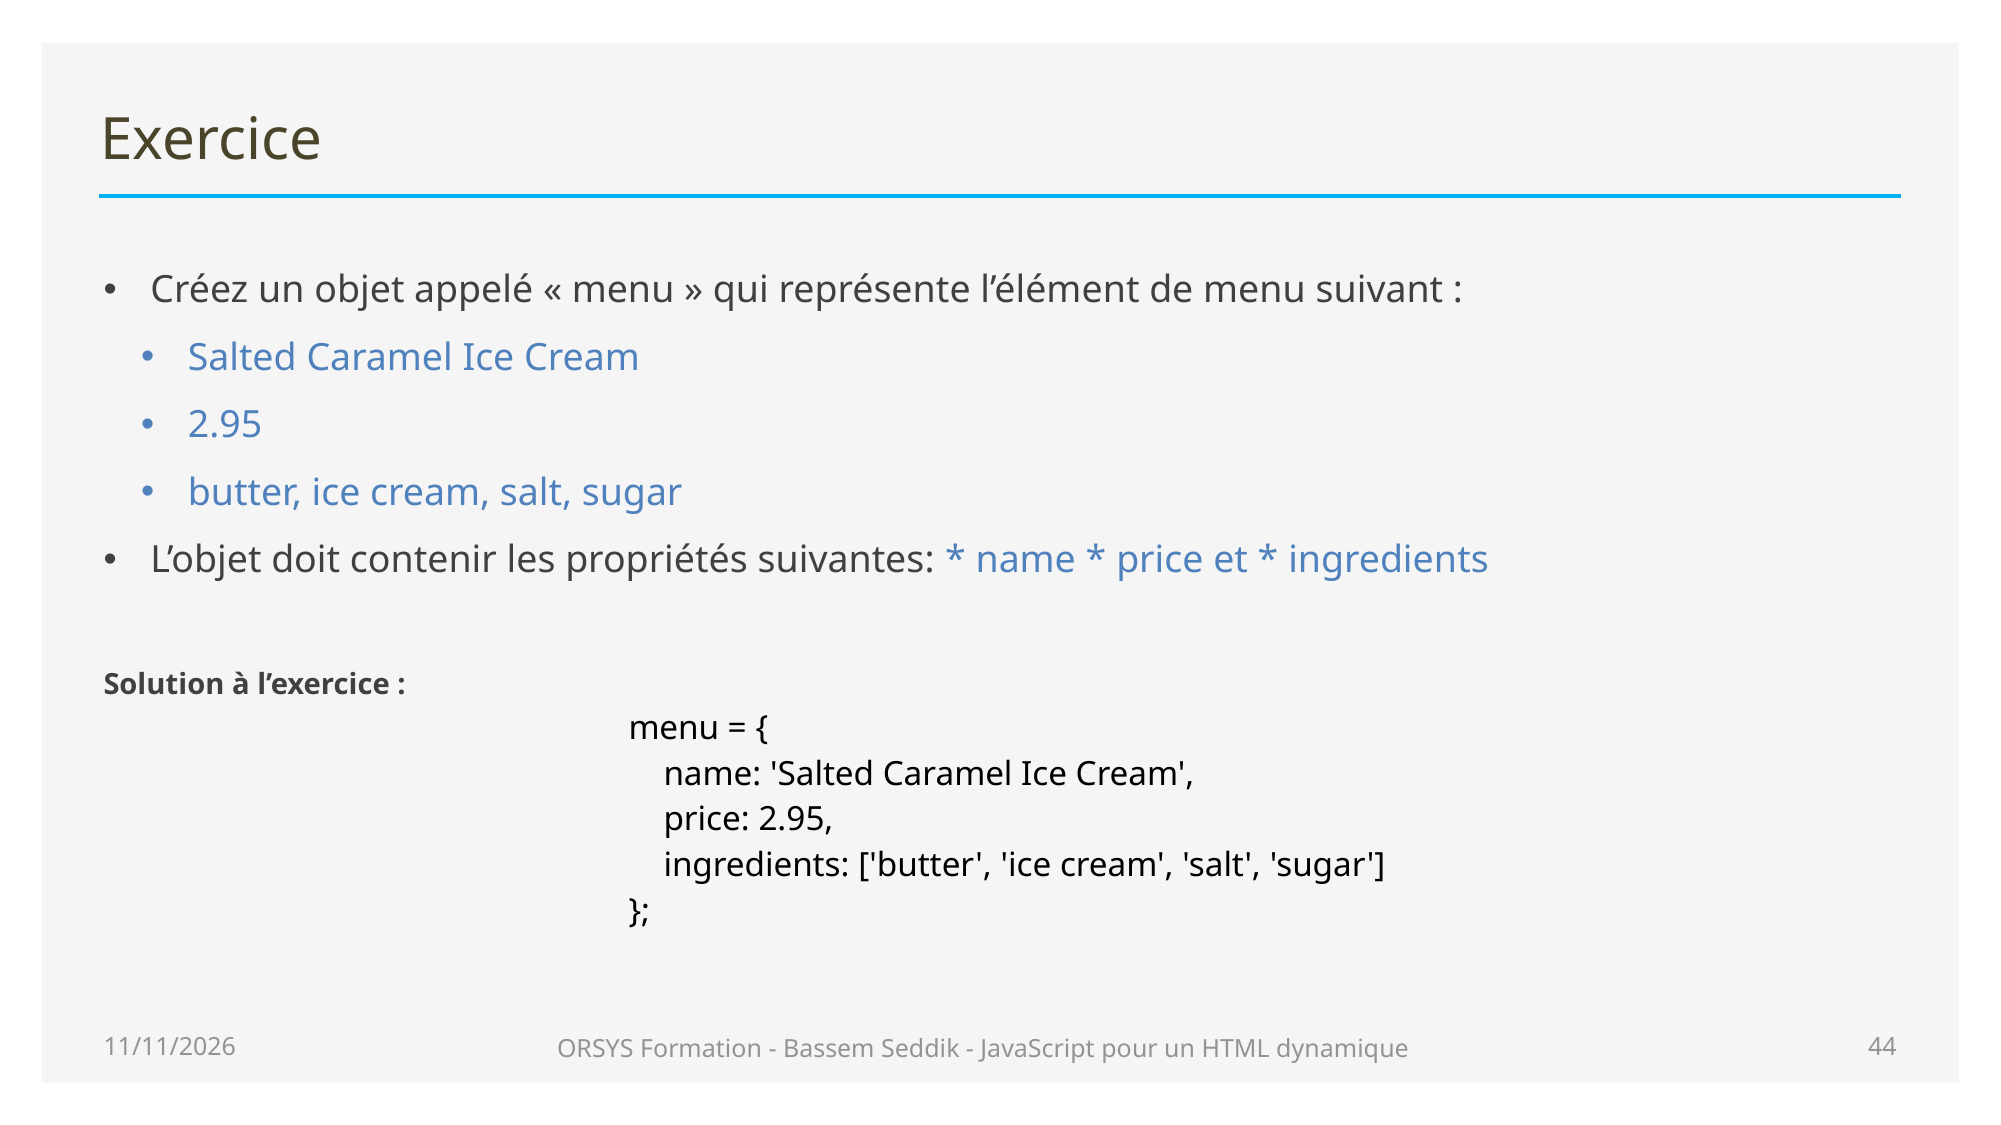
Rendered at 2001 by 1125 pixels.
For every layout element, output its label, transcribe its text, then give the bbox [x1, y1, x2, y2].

list Créez un objet appelé « menu » qui représente l’élément de menu suivant : Salted Caramel Ice Cream 2.95 butter, ice cream, salt, sugar L’objet doit contenir les propriétés suivantes: * name * price et * ingredients Solution à l’exercice : menu = { name: 'Salted Caramel Ice Cream', price: 2.95, ingredients: ['butter', 'ice cream', 'salt', 'sugar'] }; [88, 235, 1888, 978]
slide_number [88, 1017, 340, 1078]
title Exercice [85, 73, 1888, 179]
slide_number 44 [1626, 1017, 1912, 1078]
footer ORSYS Formation - Bassem Seddik - JavaScript pour un HTML dynamique [340, 1017, 1626, 1078]
